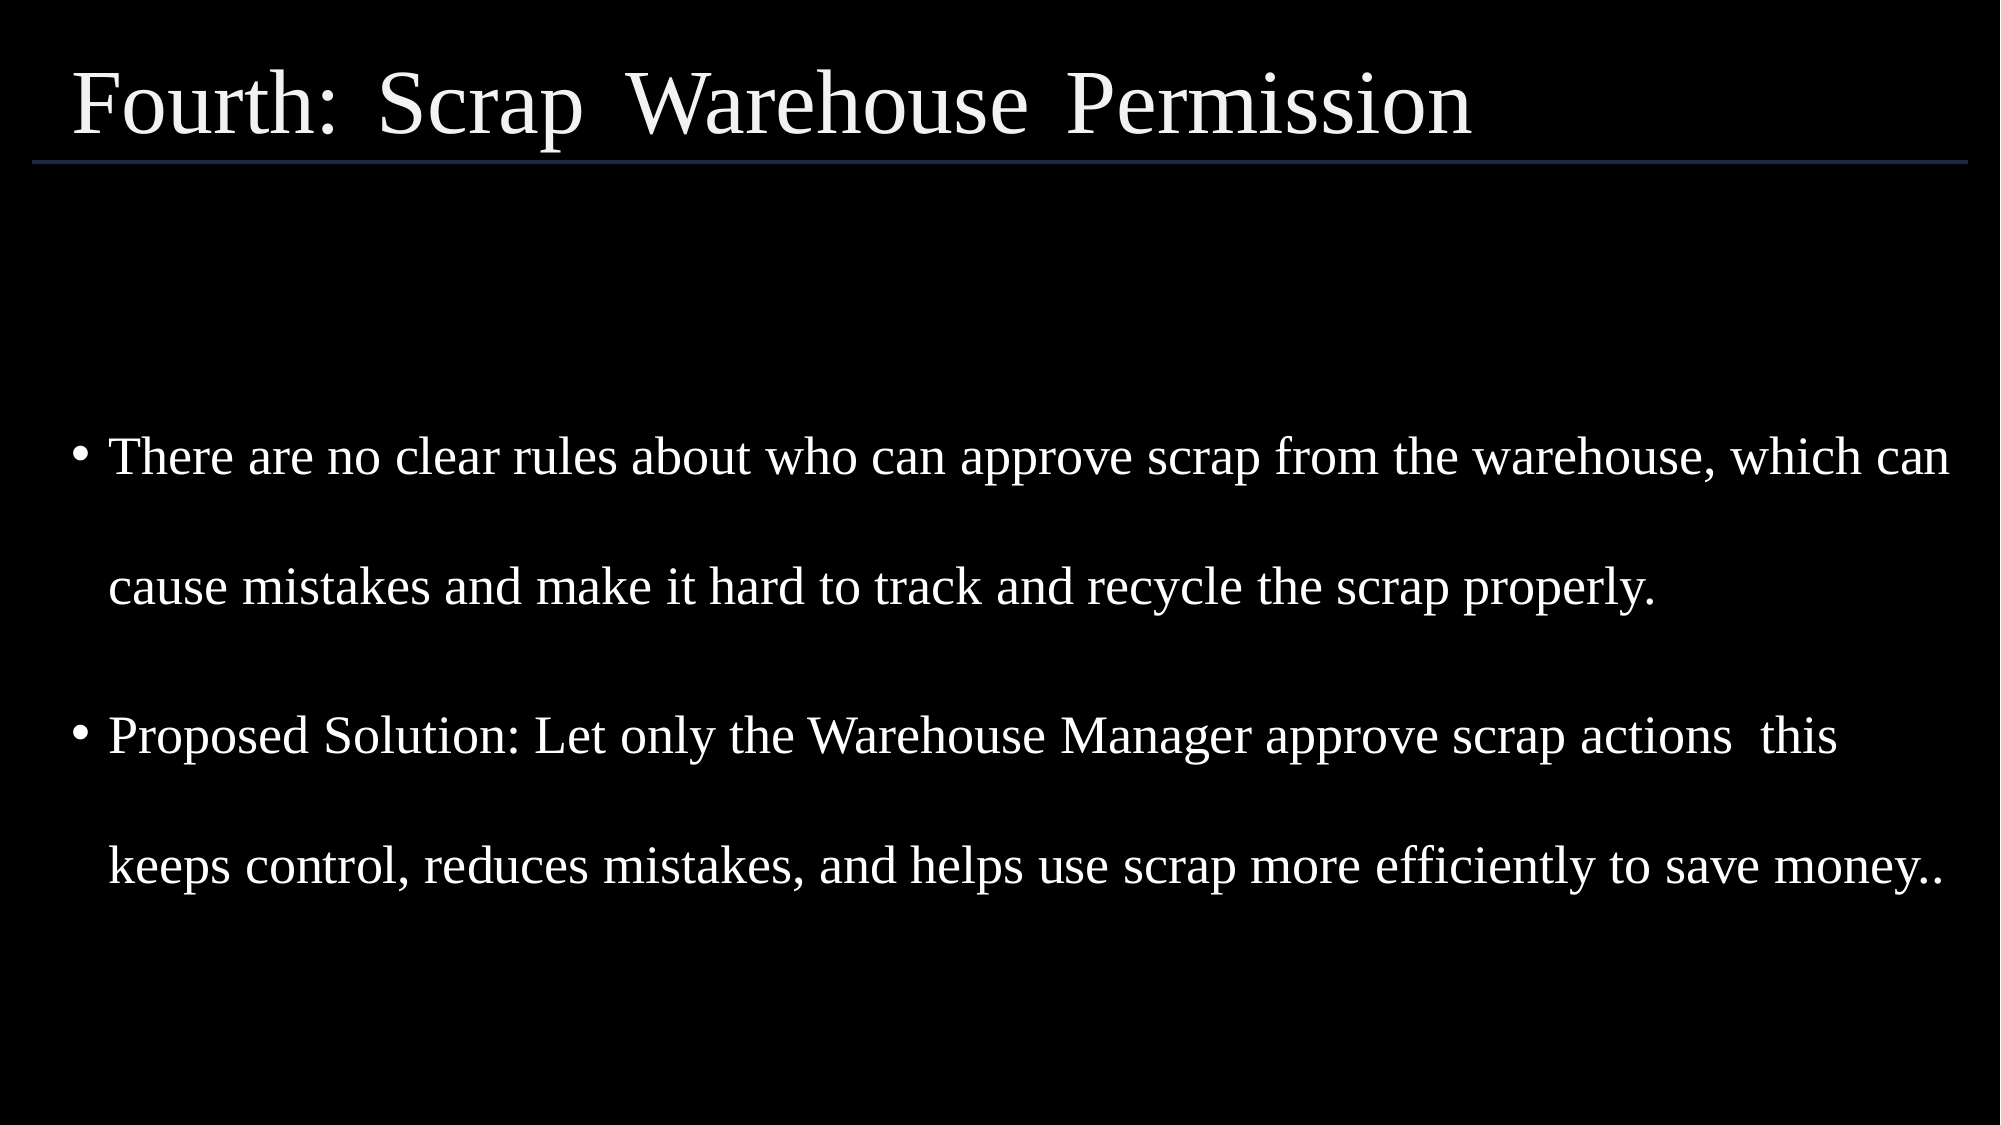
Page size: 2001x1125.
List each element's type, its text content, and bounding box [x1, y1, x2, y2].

text_box Permission [1050, 46, 1498, 162]
text_box There are no clear rules about who can approve scrap from the warehouse, which can cause mistakes and make it hard to track and recycle the scrap properly. Proposed Solution: Let only the Warehouse Manager approve scrap actions this keeps control, reduces mistakes, and helps use scrap more efficiently to save money.. [56, 348, 1968, 909]
text_box Scrap [361, 46, 610, 162]
title Fourth: [56, 46, 361, 160]
text_box Warehouse [610, 46, 1050, 162]
